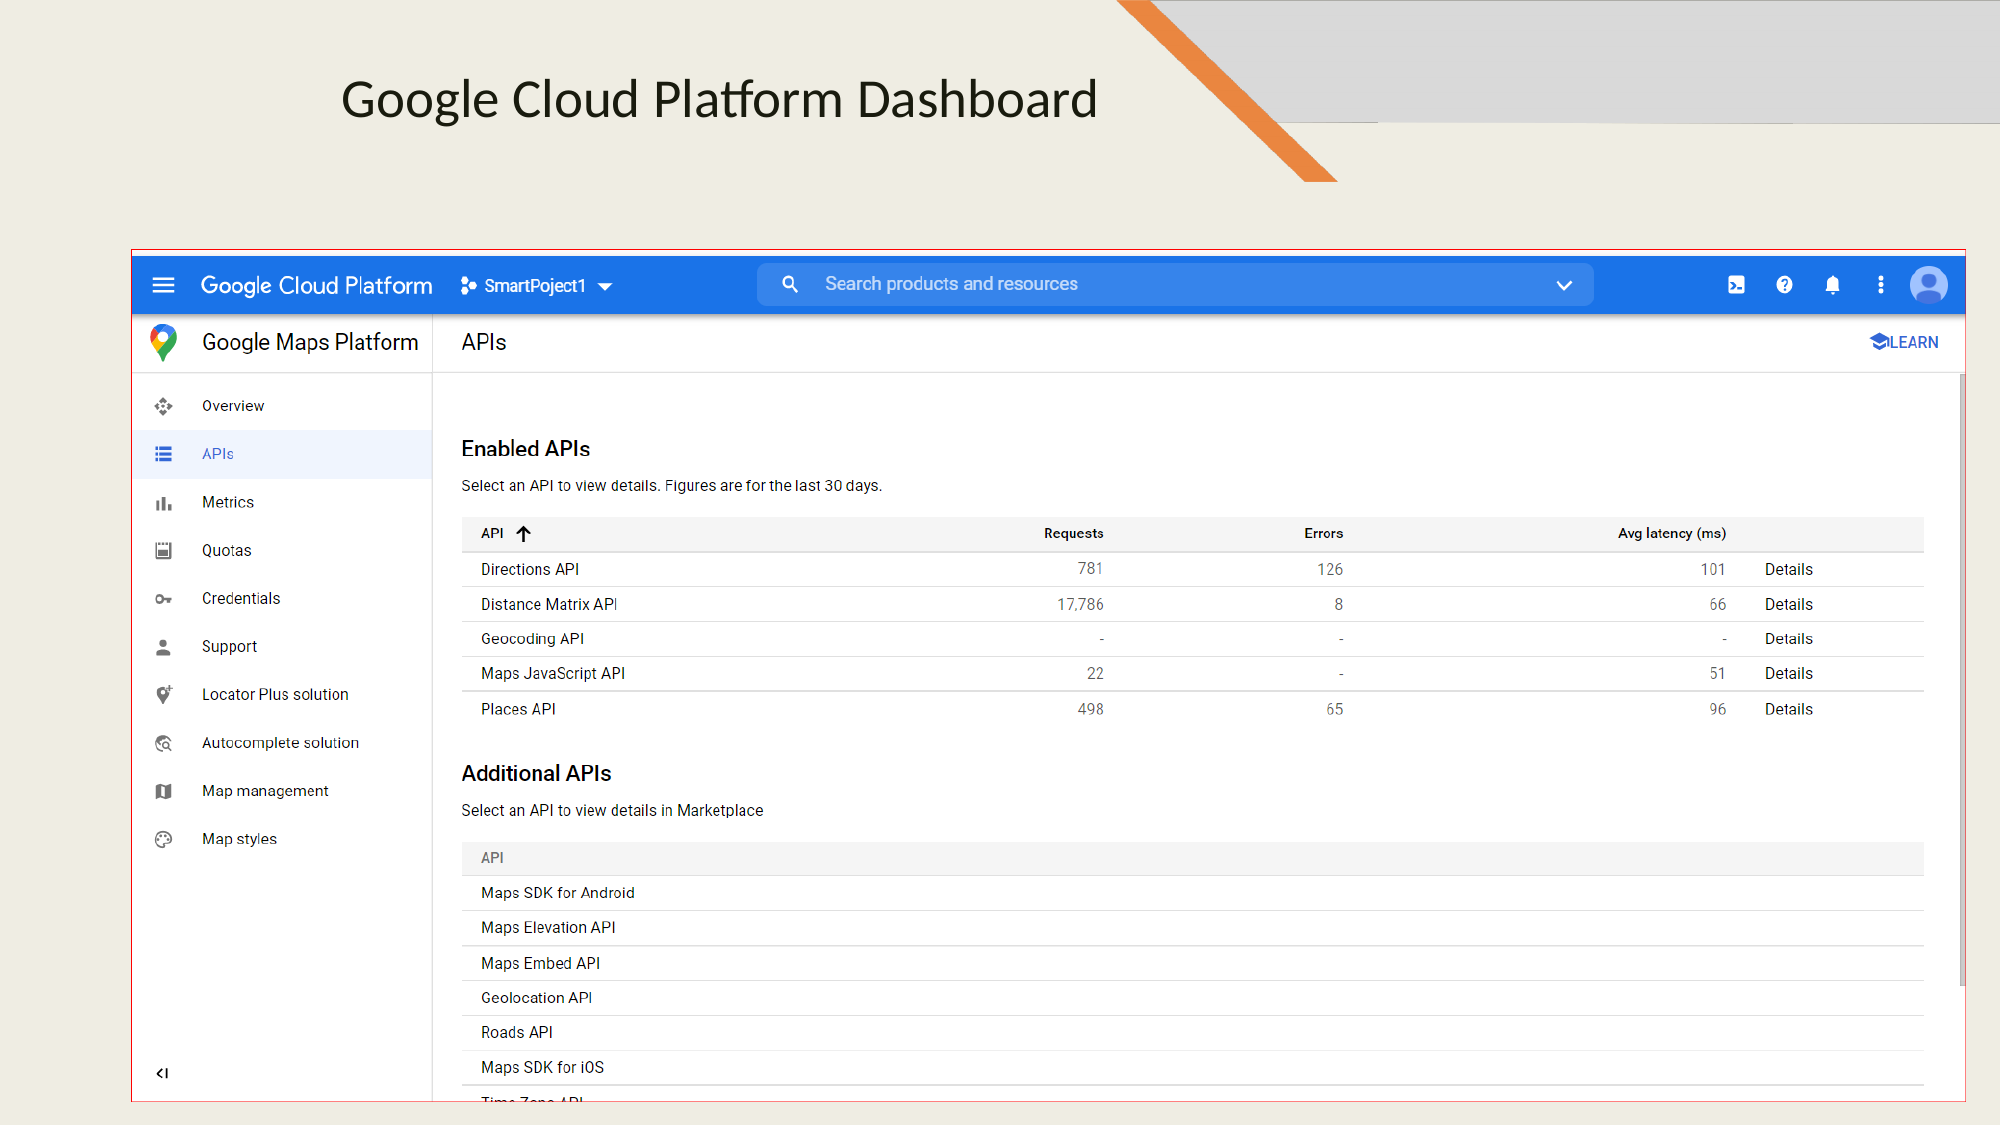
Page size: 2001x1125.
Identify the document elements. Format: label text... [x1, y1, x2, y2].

title Google Cloud Platform Dashboard [326, 62, 1225, 174]
picture [1116, 0, 2000, 182]
picture [131, 249, 1967, 1102]
